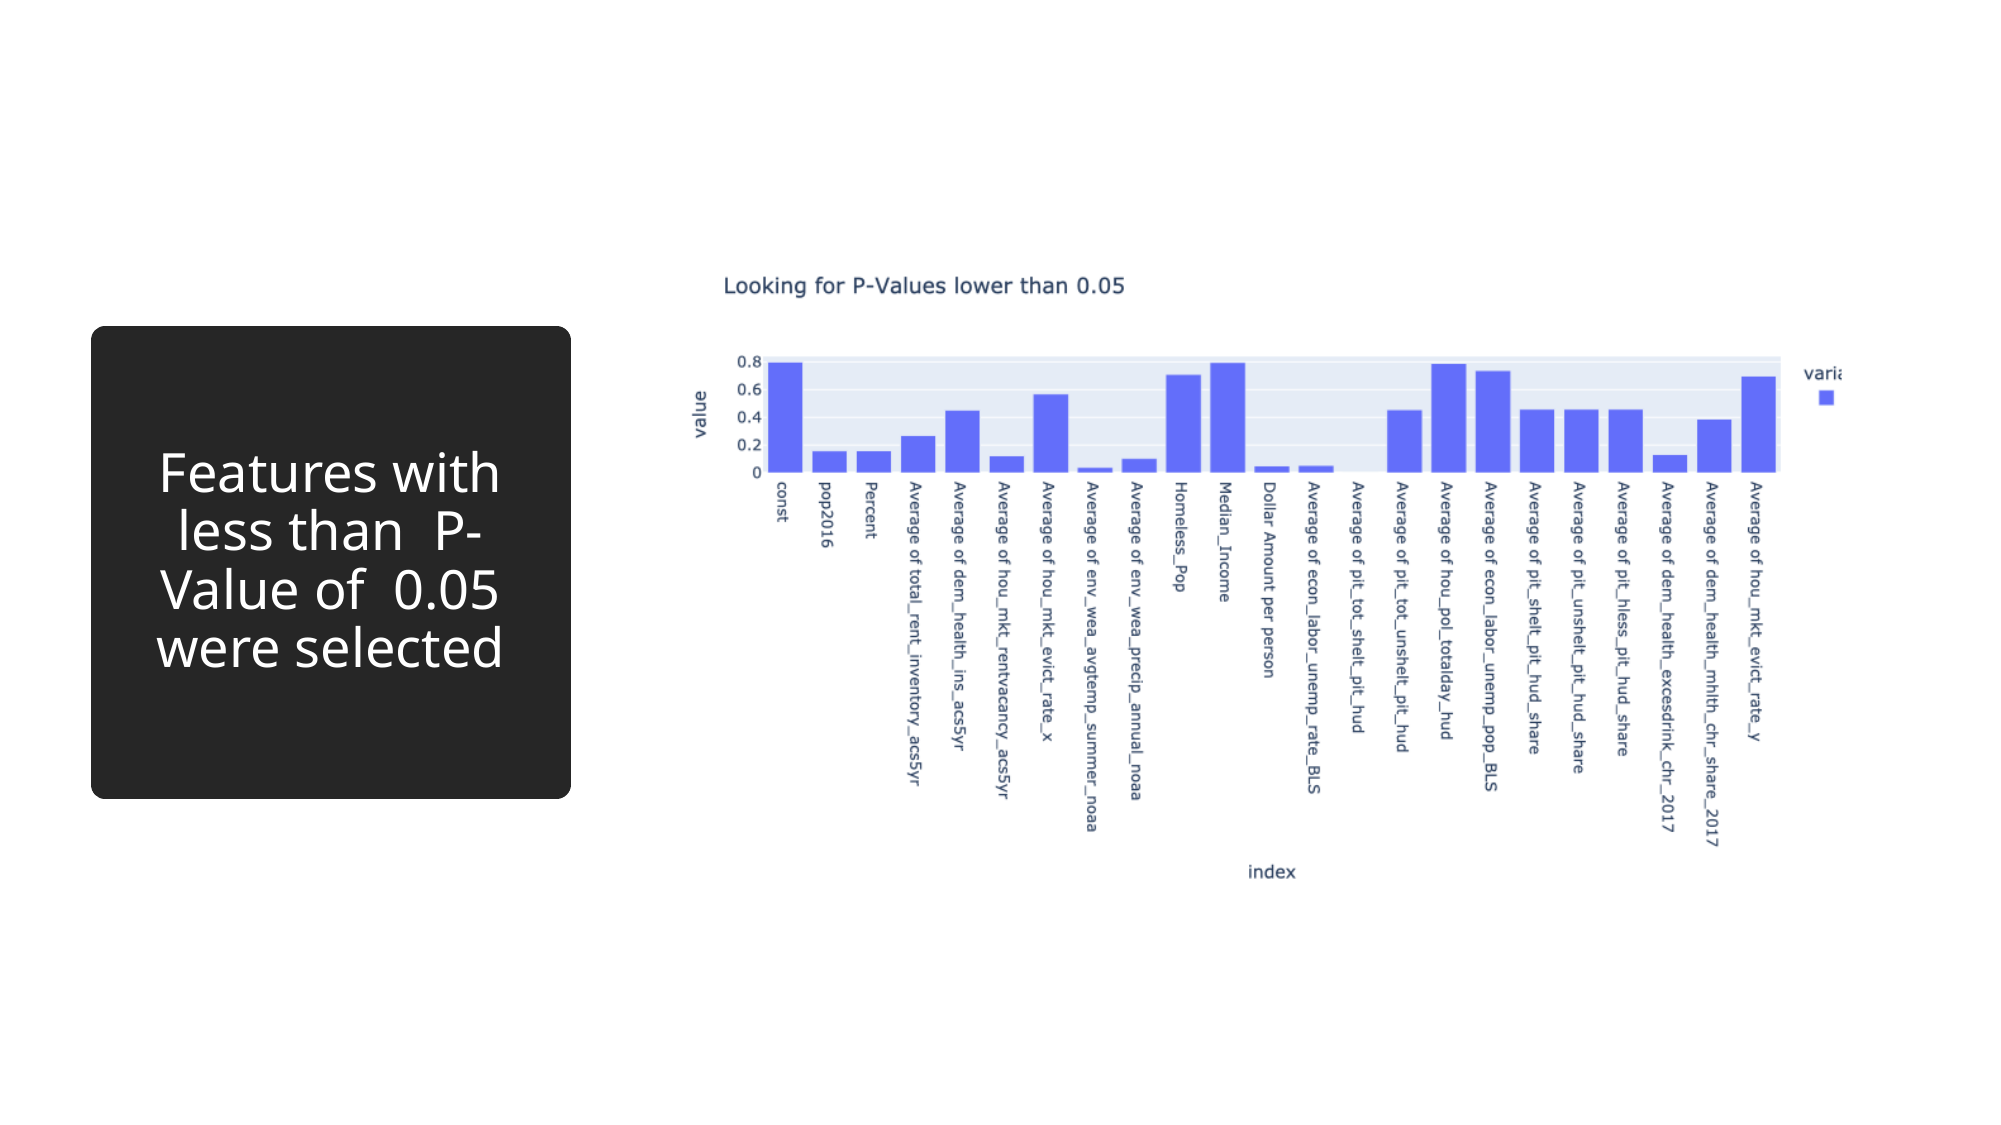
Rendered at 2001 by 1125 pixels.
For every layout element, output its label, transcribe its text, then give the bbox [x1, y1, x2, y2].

title Features with less than P-Value of 0.05 were selected [105, 340, 557, 785]
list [662, 230, 1842, 894]
